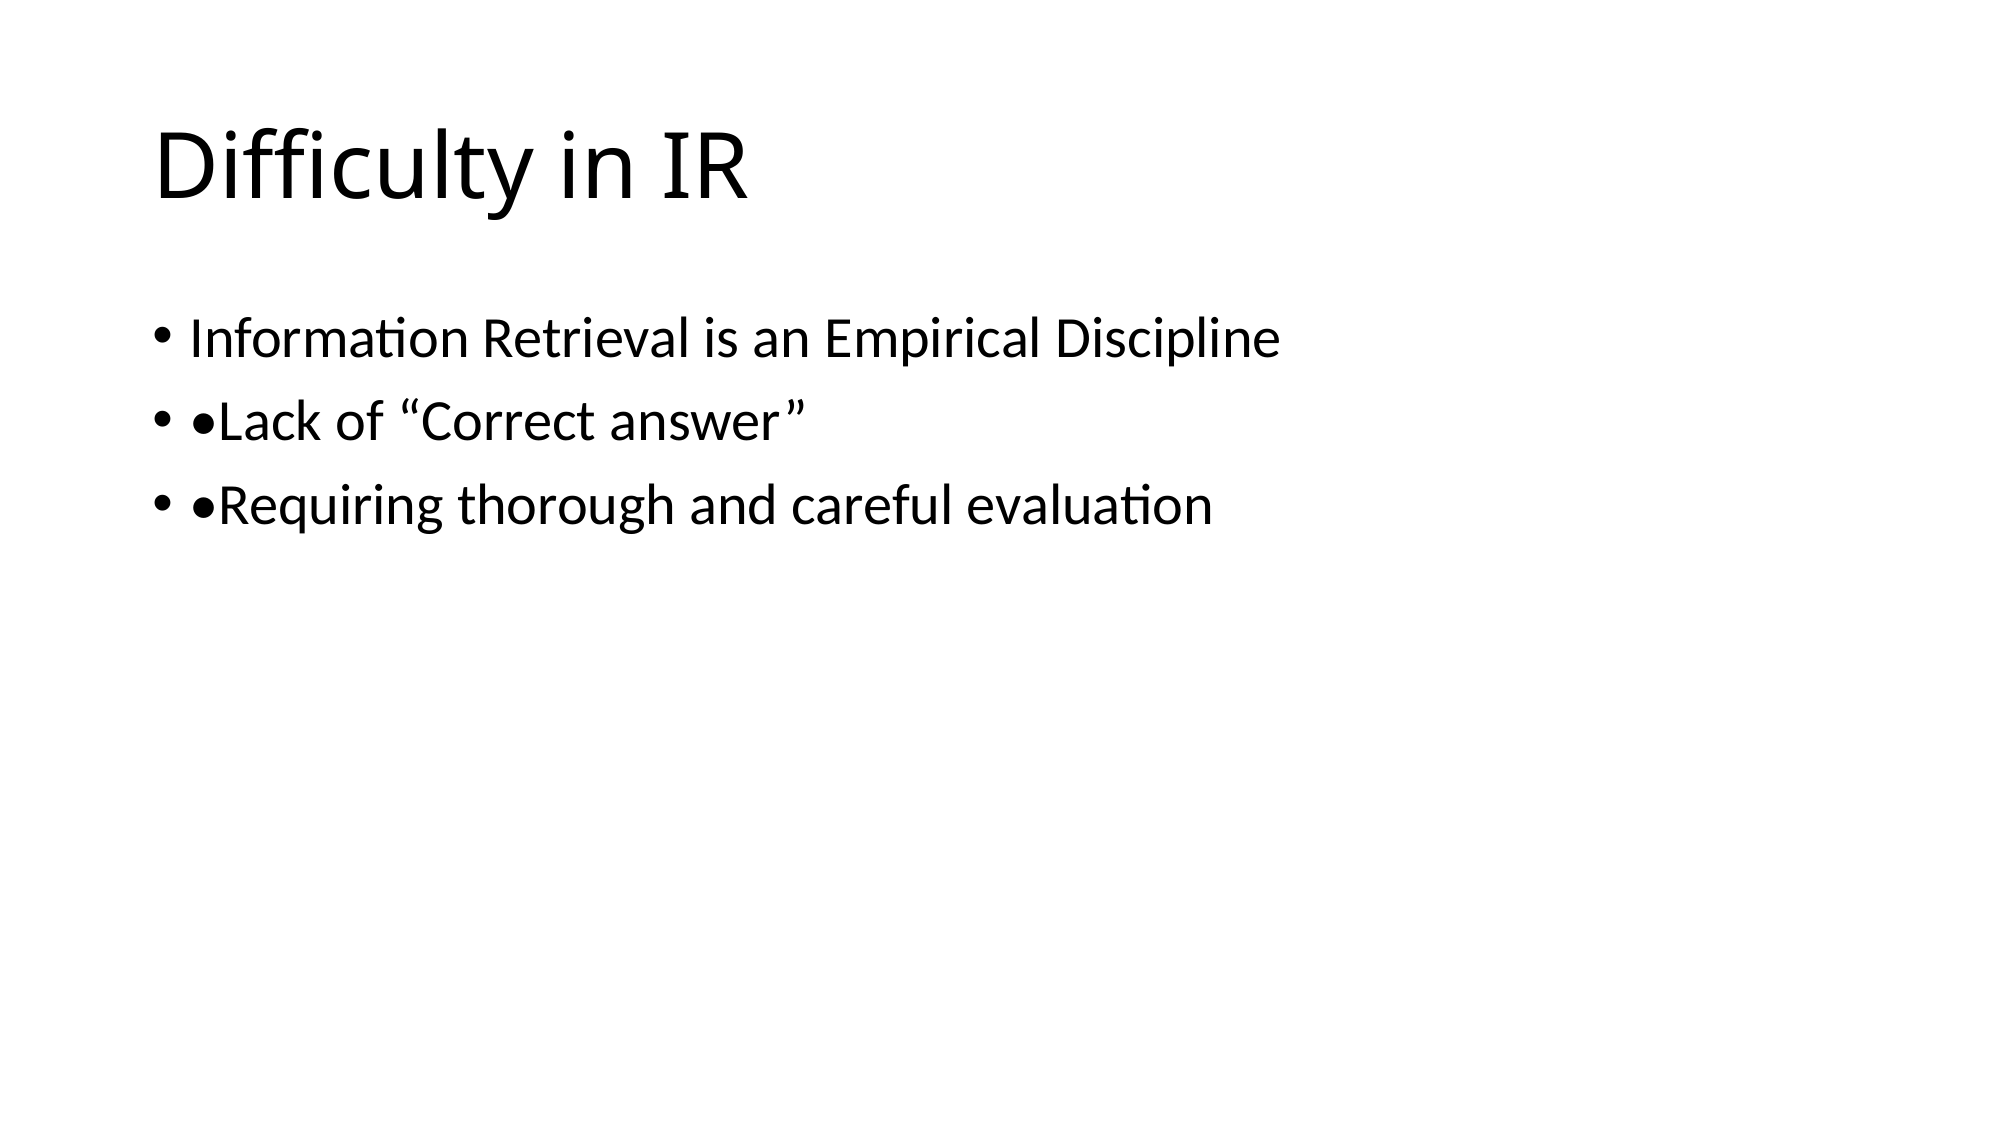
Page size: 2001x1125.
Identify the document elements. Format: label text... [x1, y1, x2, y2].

text_box Difficulty in IR [137, 59, 1863, 278]
text_box Information Retrieval is an Empirical Discipline •Lack of “Correct answer” •Requiring thorough and careful evaluation [137, 299, 1863, 1014]
